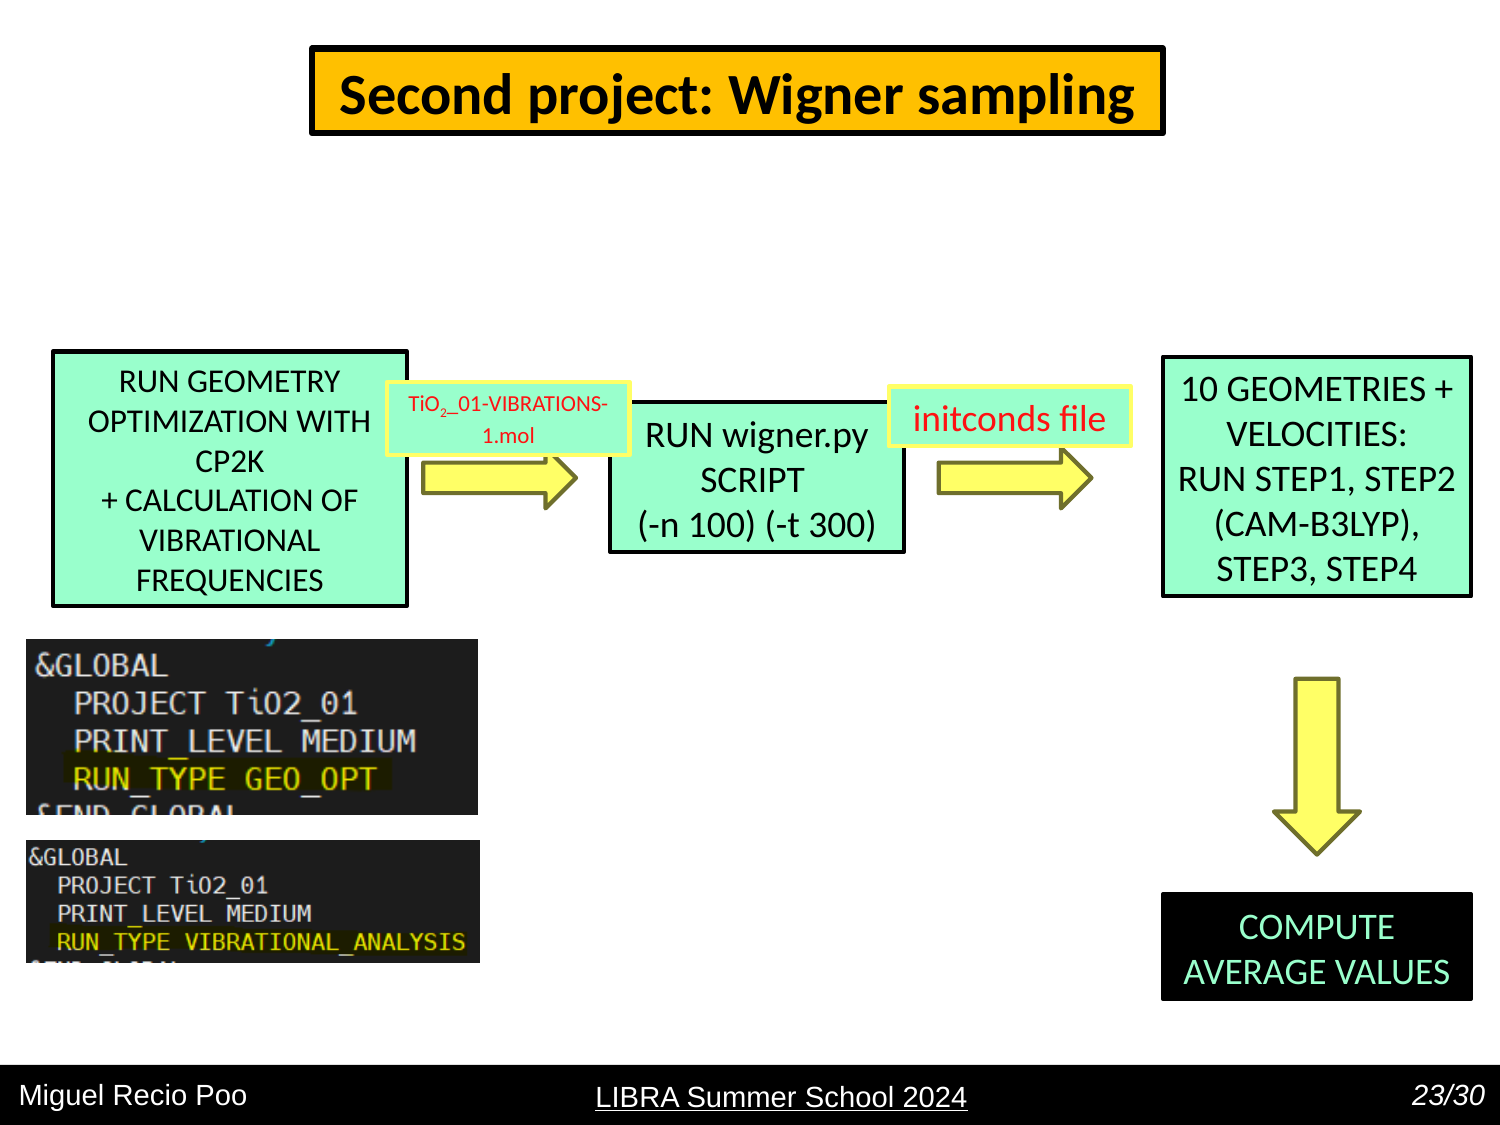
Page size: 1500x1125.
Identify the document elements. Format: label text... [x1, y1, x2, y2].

text_box RUN GEOMETRY OPTIMIZATION WITH CP2K + CALCULATION OF VIBRATIONAL FREQUENCIES [51, 349, 409, 608]
text_box TiO2_01-VIBRATIONS-1.mol [385, 380, 632, 457]
text_box LIBRA Summer School 2024 [540, 1071, 1023, 1121]
text_box RUN wigner.py SCRIPT (-n 100) (-t 300) [608, 400, 906, 554]
text_box Second project: Wigner sampling [312, 48, 1163, 134]
text_box [1271, 676, 1362, 857]
text_box 23/30 [1282, 1069, 1500, 1119]
picture [26, 839, 480, 963]
text_box 10 GEOMETRIES + VELOCITIES: RUN STEP1, STEP2 (CAM-B3LYP), STEP3, STEP4 [1161, 355, 1473, 598]
text_box initconds file [887, 384, 1133, 448]
text_box [421, 457, 579, 511]
text_box Miguel Recio Poo [3, 1069, 296, 1119]
text_box [0, 1063, 1500, 1125]
text_box COMPUTE AVERAGE VALUES [1161, 892, 1473, 1001]
text_box [936, 448, 1094, 511]
picture [26, 638, 478, 816]
